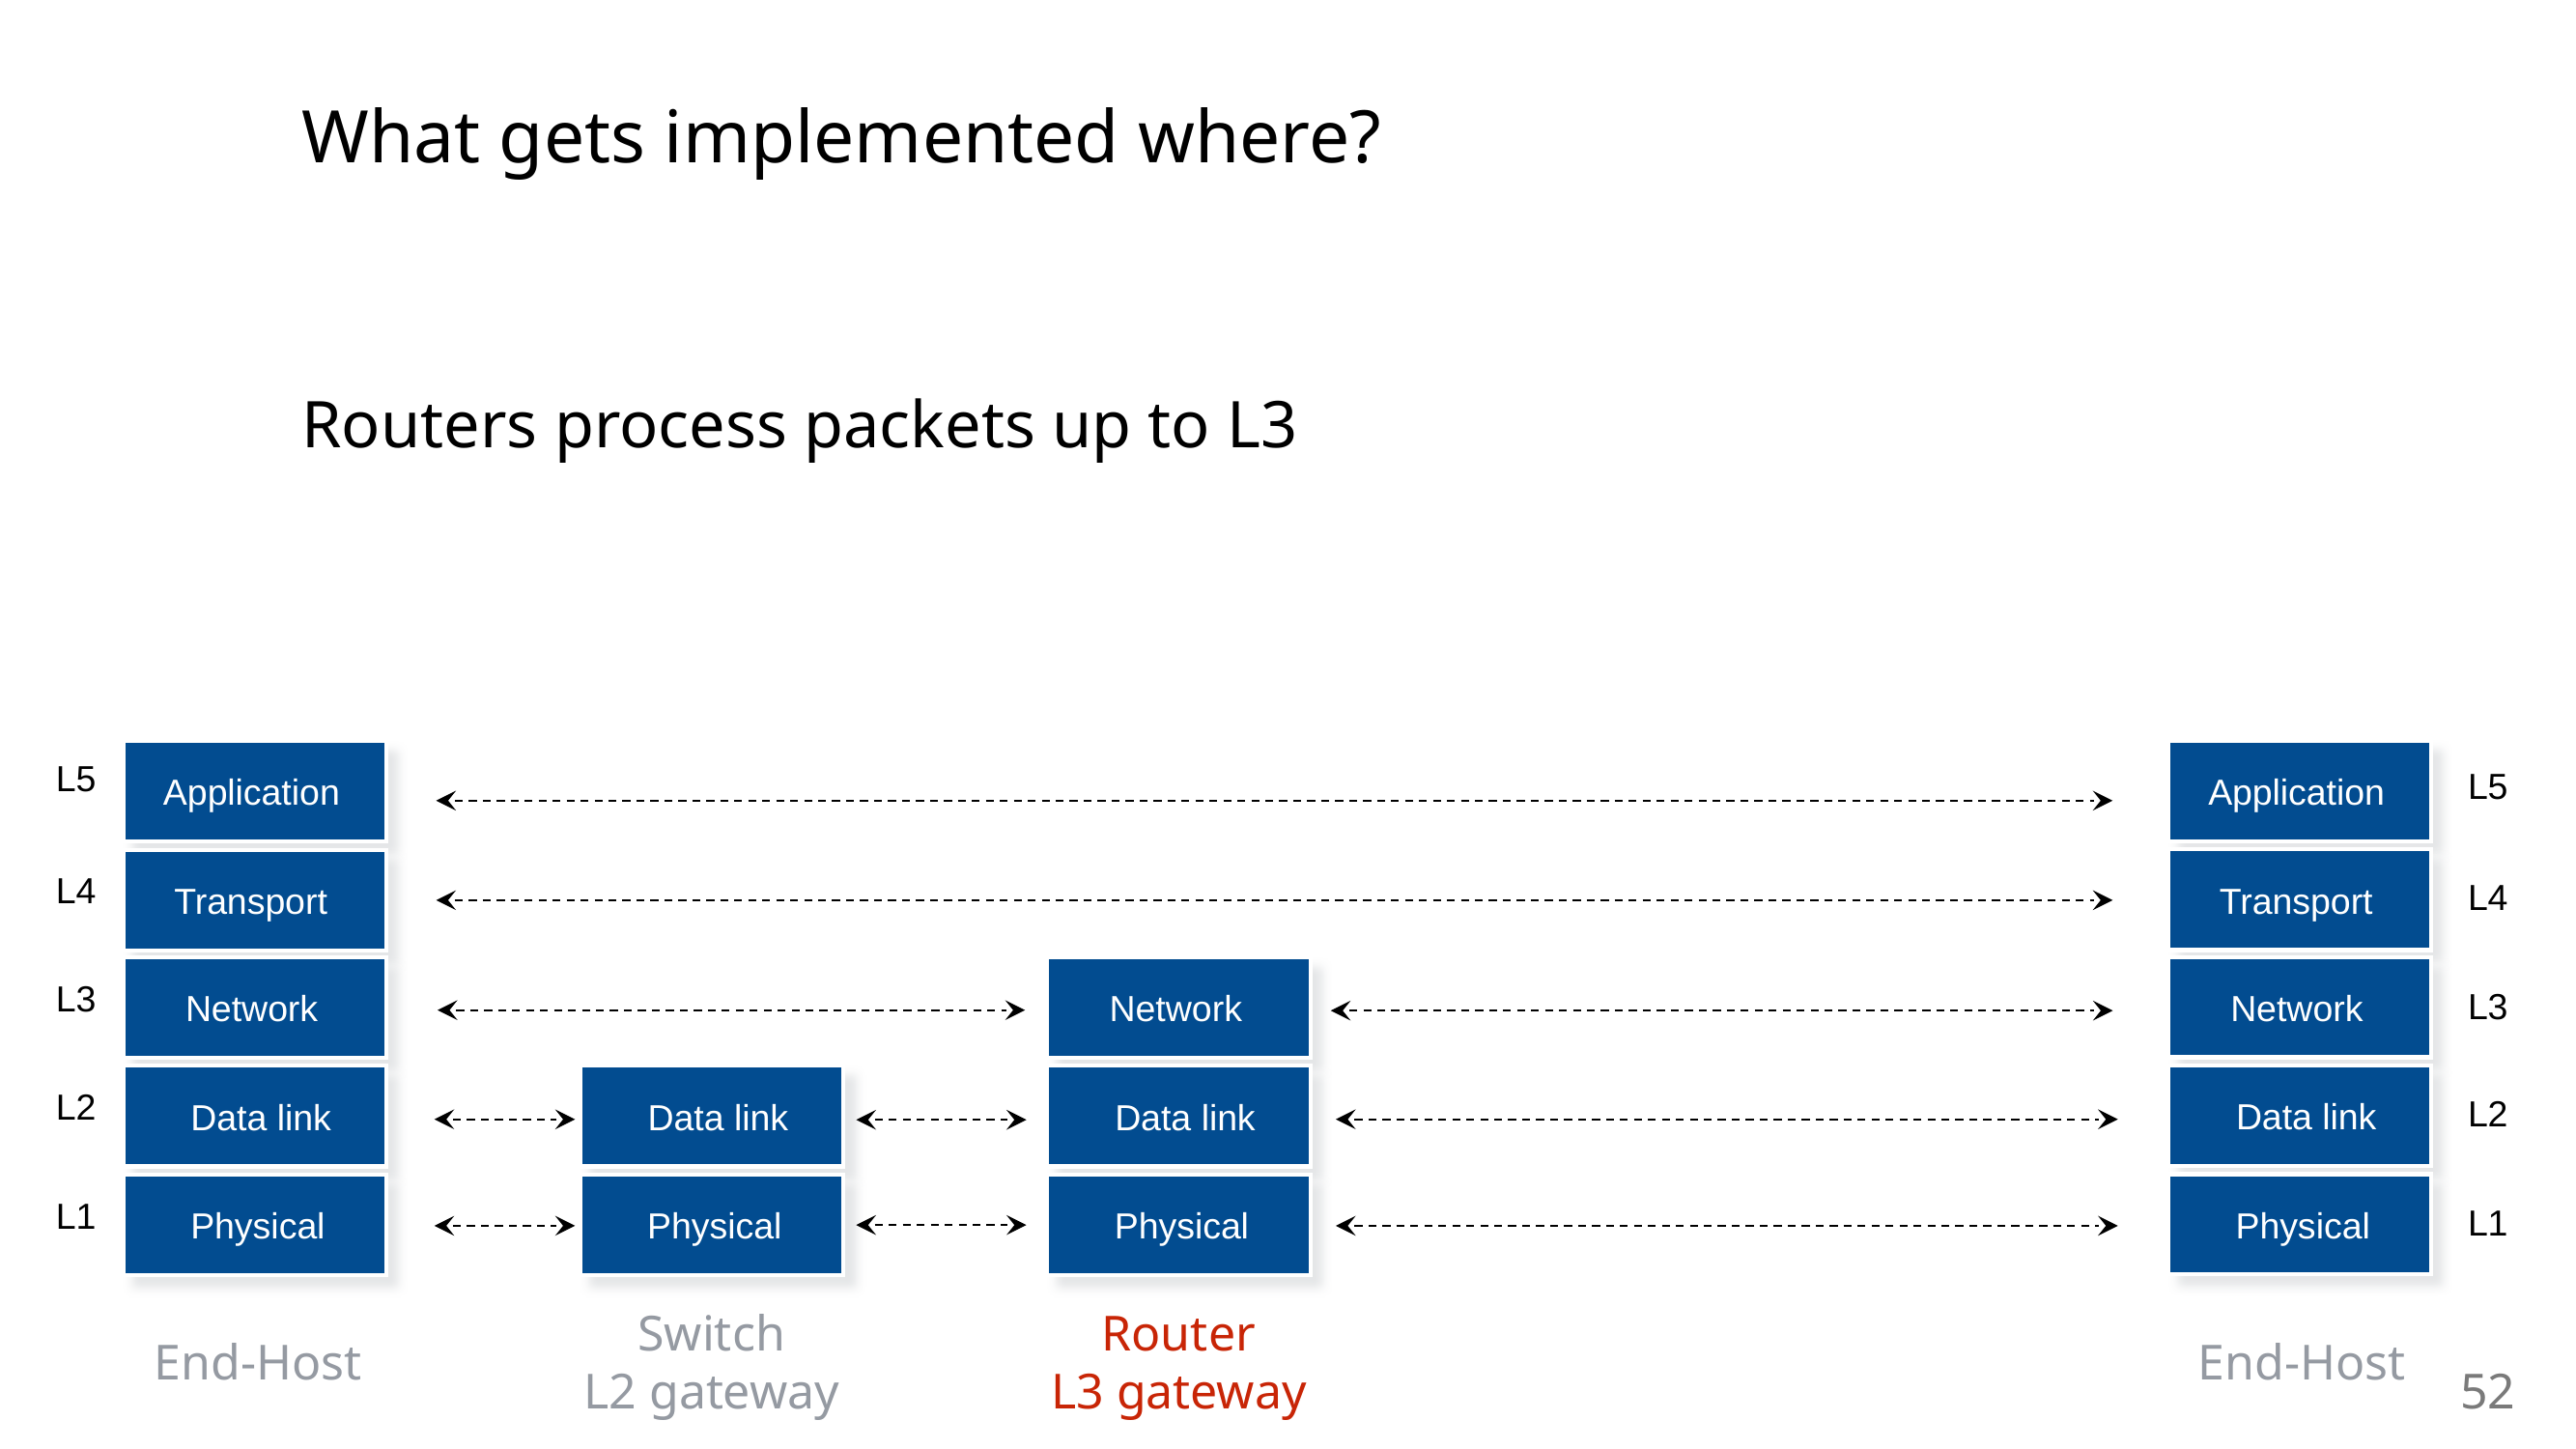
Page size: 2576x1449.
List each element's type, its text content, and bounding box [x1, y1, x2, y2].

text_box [2167, 849, 2432, 951]
list What gets implemented where? [250, 0, 2325, 270]
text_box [580, 1065, 844, 1276]
text_box L3 [2462, 985, 2518, 1031]
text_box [1047, 957, 1311, 1005]
text_box L2 [2462, 1094, 2518, 1139]
text_box L4 [50, 869, 106, 916]
text_box L1 [50, 1195, 106, 1240]
text_box End-Host [146, 1323, 370, 1398]
slide_number 52 [2453, 1359, 2522, 1434]
text_box L4 [2462, 877, 2518, 923]
text_box Router L3 gateway [1042, 1294, 1316, 1427]
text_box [1047, 1016, 1311, 1276]
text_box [2167, 956, 2432, 1058]
text_box L1 [2462, 1202, 2518, 1248]
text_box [123, 957, 387, 1059]
text_box End-Host [2190, 1323, 2414, 1398]
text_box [123, 849, 387, 952]
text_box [856, 1119, 1027, 1226]
text_box L5 [2462, 765, 2518, 811]
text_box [123, 1174, 387, 1275]
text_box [2167, 1174, 2432, 1275]
text_box L5 [50, 758, 106, 804]
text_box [2167, 740, 2432, 842]
text_box Switch L2 gateway [576, 1294, 848, 1427]
list Routers process packets up to L3 [250, 347, 2325, 497]
text_box L3 [50, 978, 106, 1024]
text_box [123, 740, 387, 842]
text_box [434, 1119, 576, 1227]
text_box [1335, 1119, 2118, 1227]
text_box L2 [50, 1086, 106, 1132]
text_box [123, 1065, 387, 1167]
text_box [2167, 1065, 2432, 1167]
